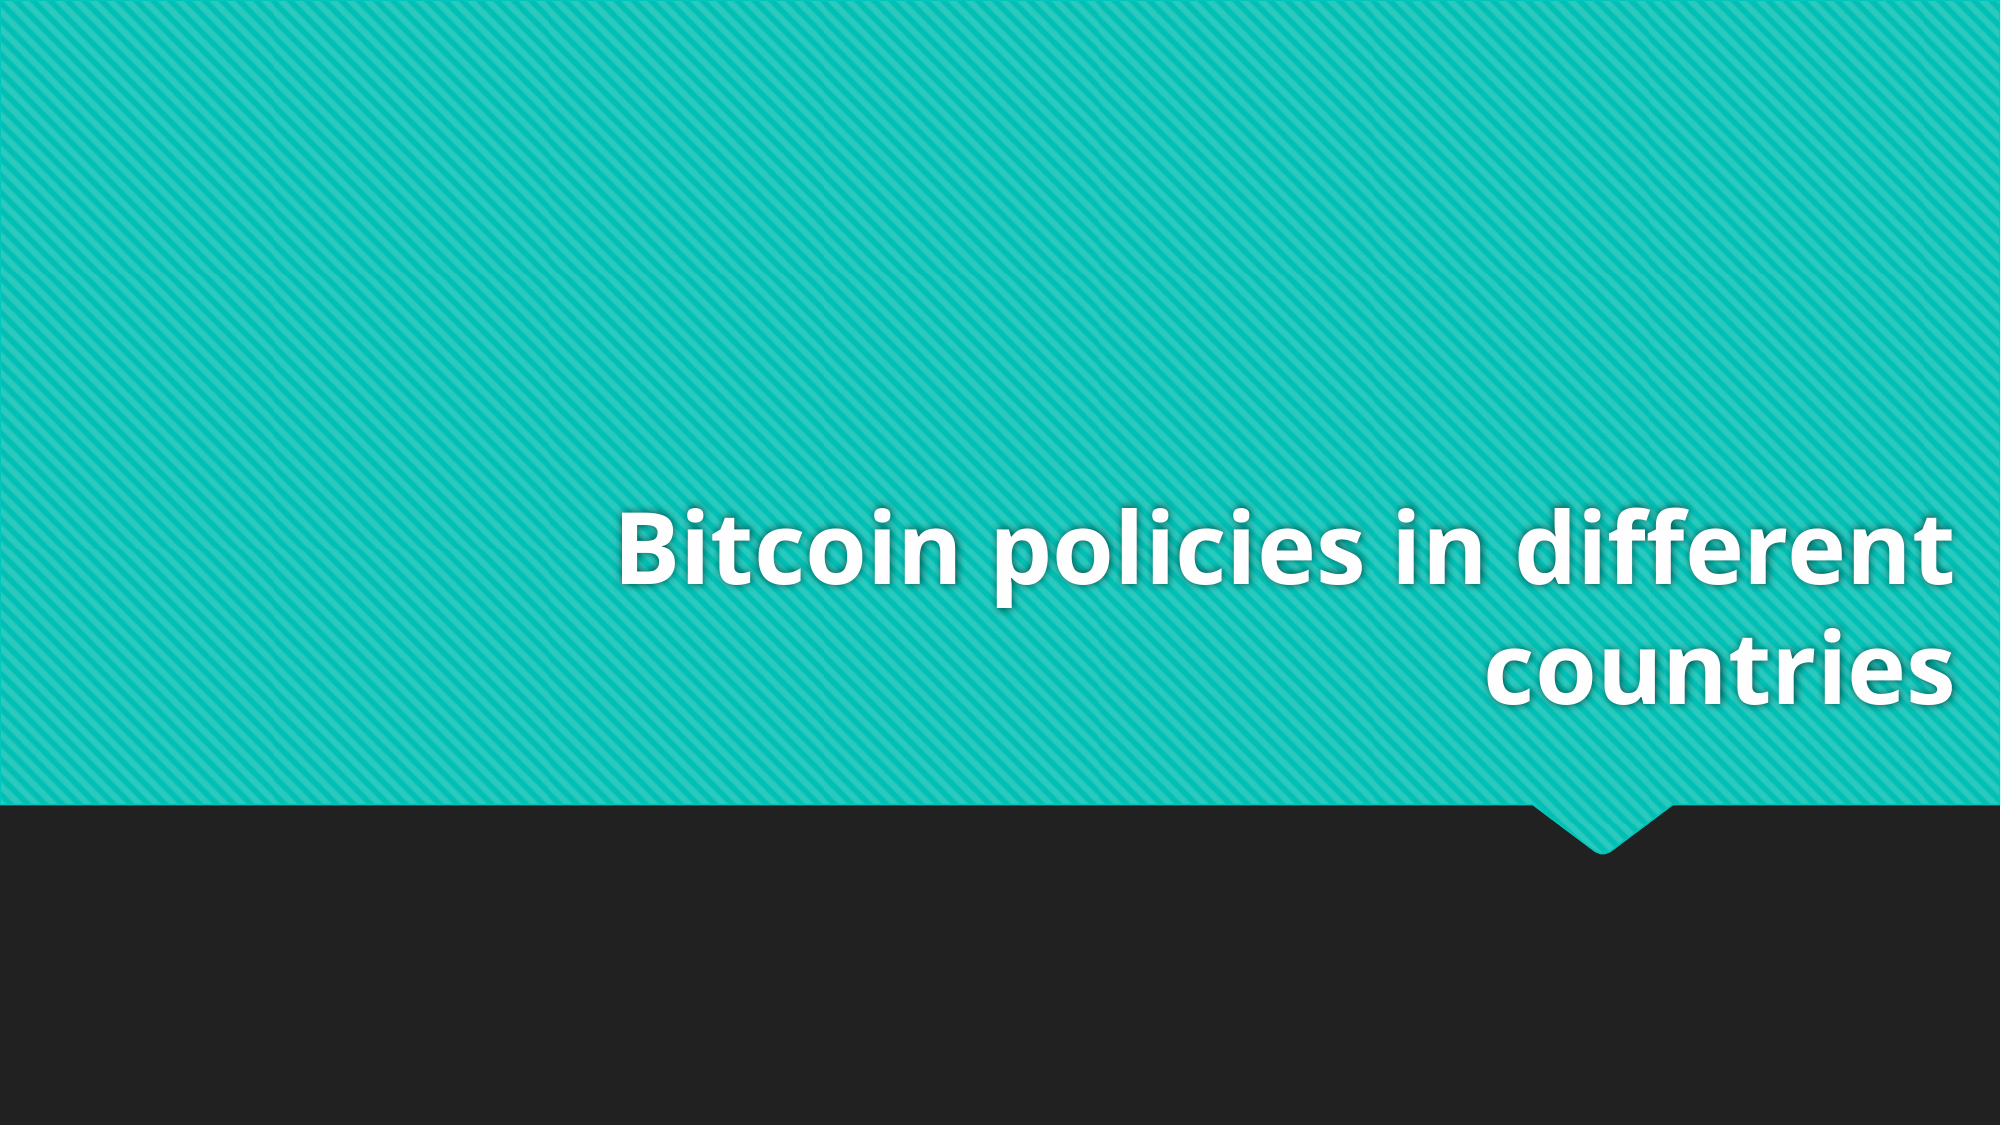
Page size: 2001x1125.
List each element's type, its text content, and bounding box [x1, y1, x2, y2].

title Bitcoin policies in different countries [193, 491, 1973, 732]
